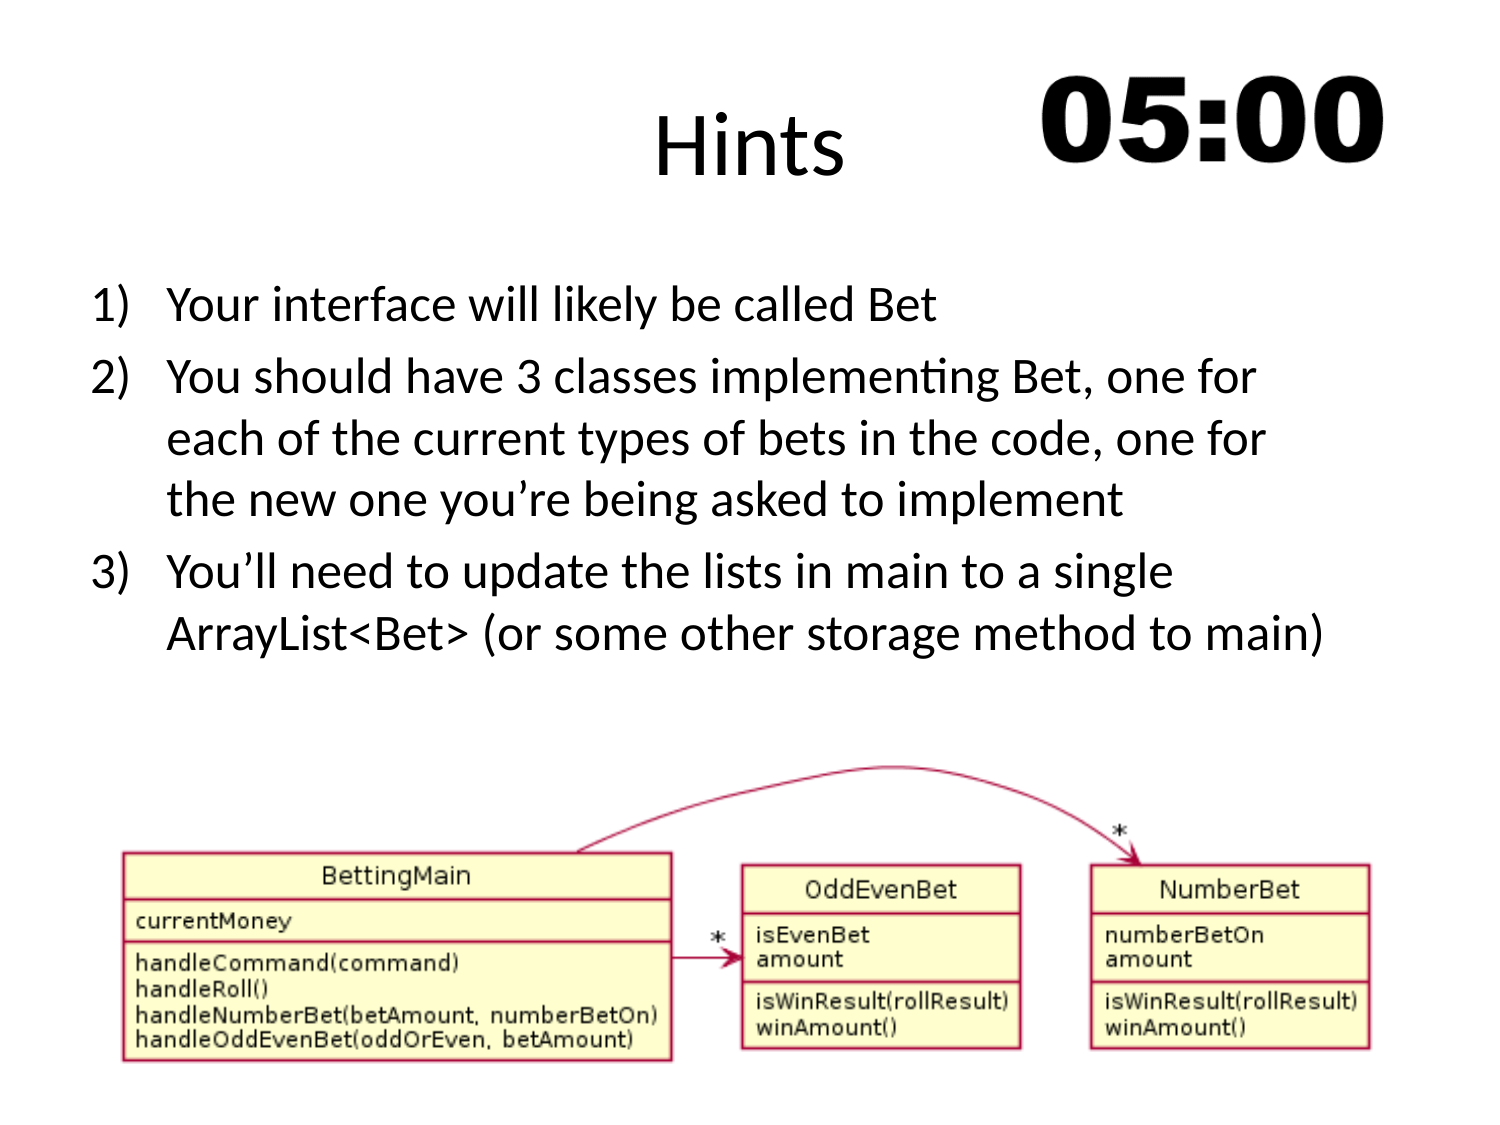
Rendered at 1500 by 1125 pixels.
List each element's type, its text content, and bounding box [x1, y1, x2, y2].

list Your interface will likely be called Bet You should have 3 classes implementing Bet, one for each of the current types of bets in the code, one for the new one you’re being asked to implement You’ll need to update the lists in main to a single ArrayList<Bet> (or some other storage method to main) [75, 262, 1353, 753]
title Hints [75, 45, 944, 233]
picture [111, 750, 1389, 1081]
picture [949, 24, 1476, 236]
